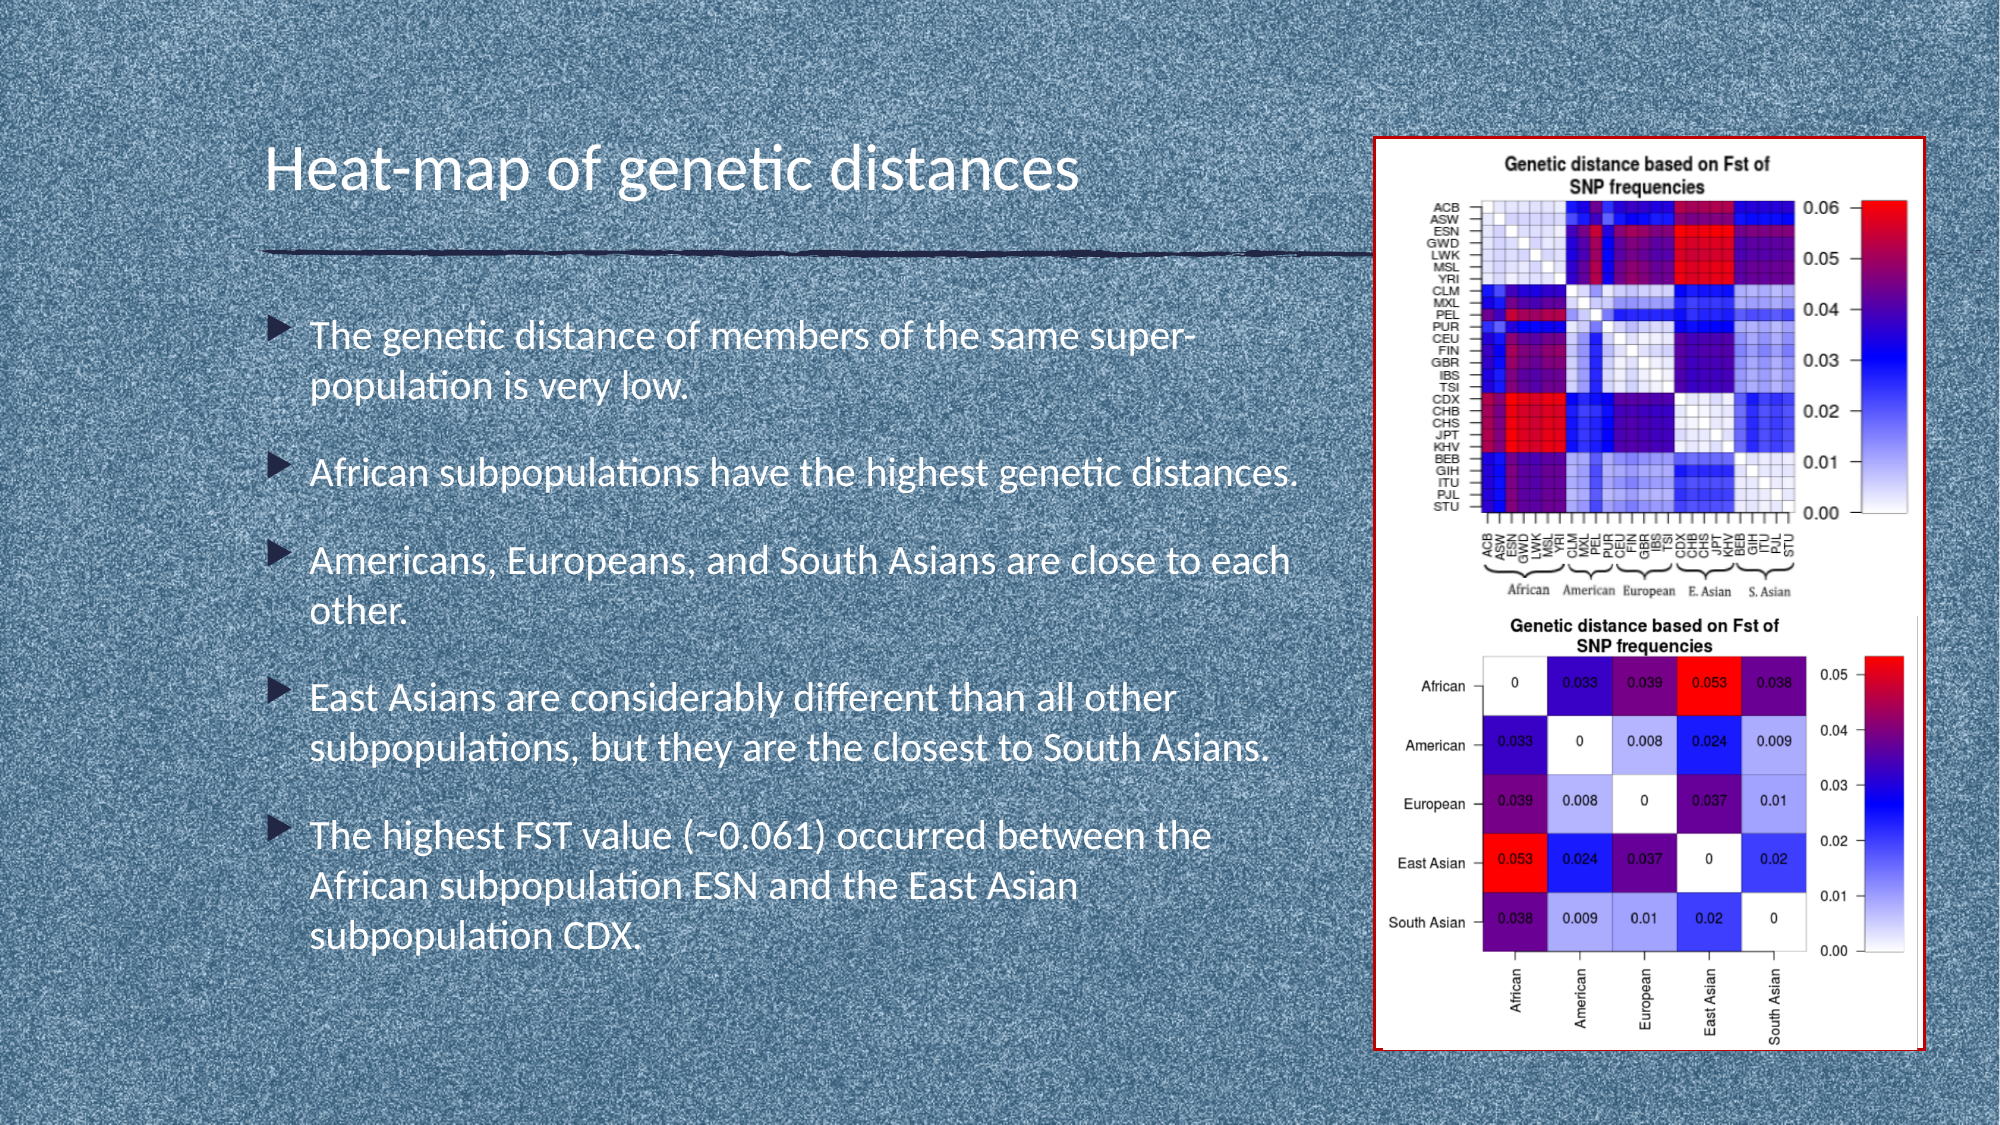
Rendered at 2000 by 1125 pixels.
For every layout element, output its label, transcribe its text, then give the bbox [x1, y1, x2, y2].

title Heat-map of genetic distances [249, 45, 1750, 213]
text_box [1378, 140, 1932, 1047]
text_box The genetic distance of members of the same super-population is very low. African subpopulations have the highest genetic distances. Americans, Europeans, and South Asians are close to each other. East Asians are considerably different than all other subpopulations, but they are the closest to South Asians. The highest FST value (~0.061) occurred between the African subpopulation ESN and the East Asian subpopulation CDX. [249, 299, 1338, 1013]
